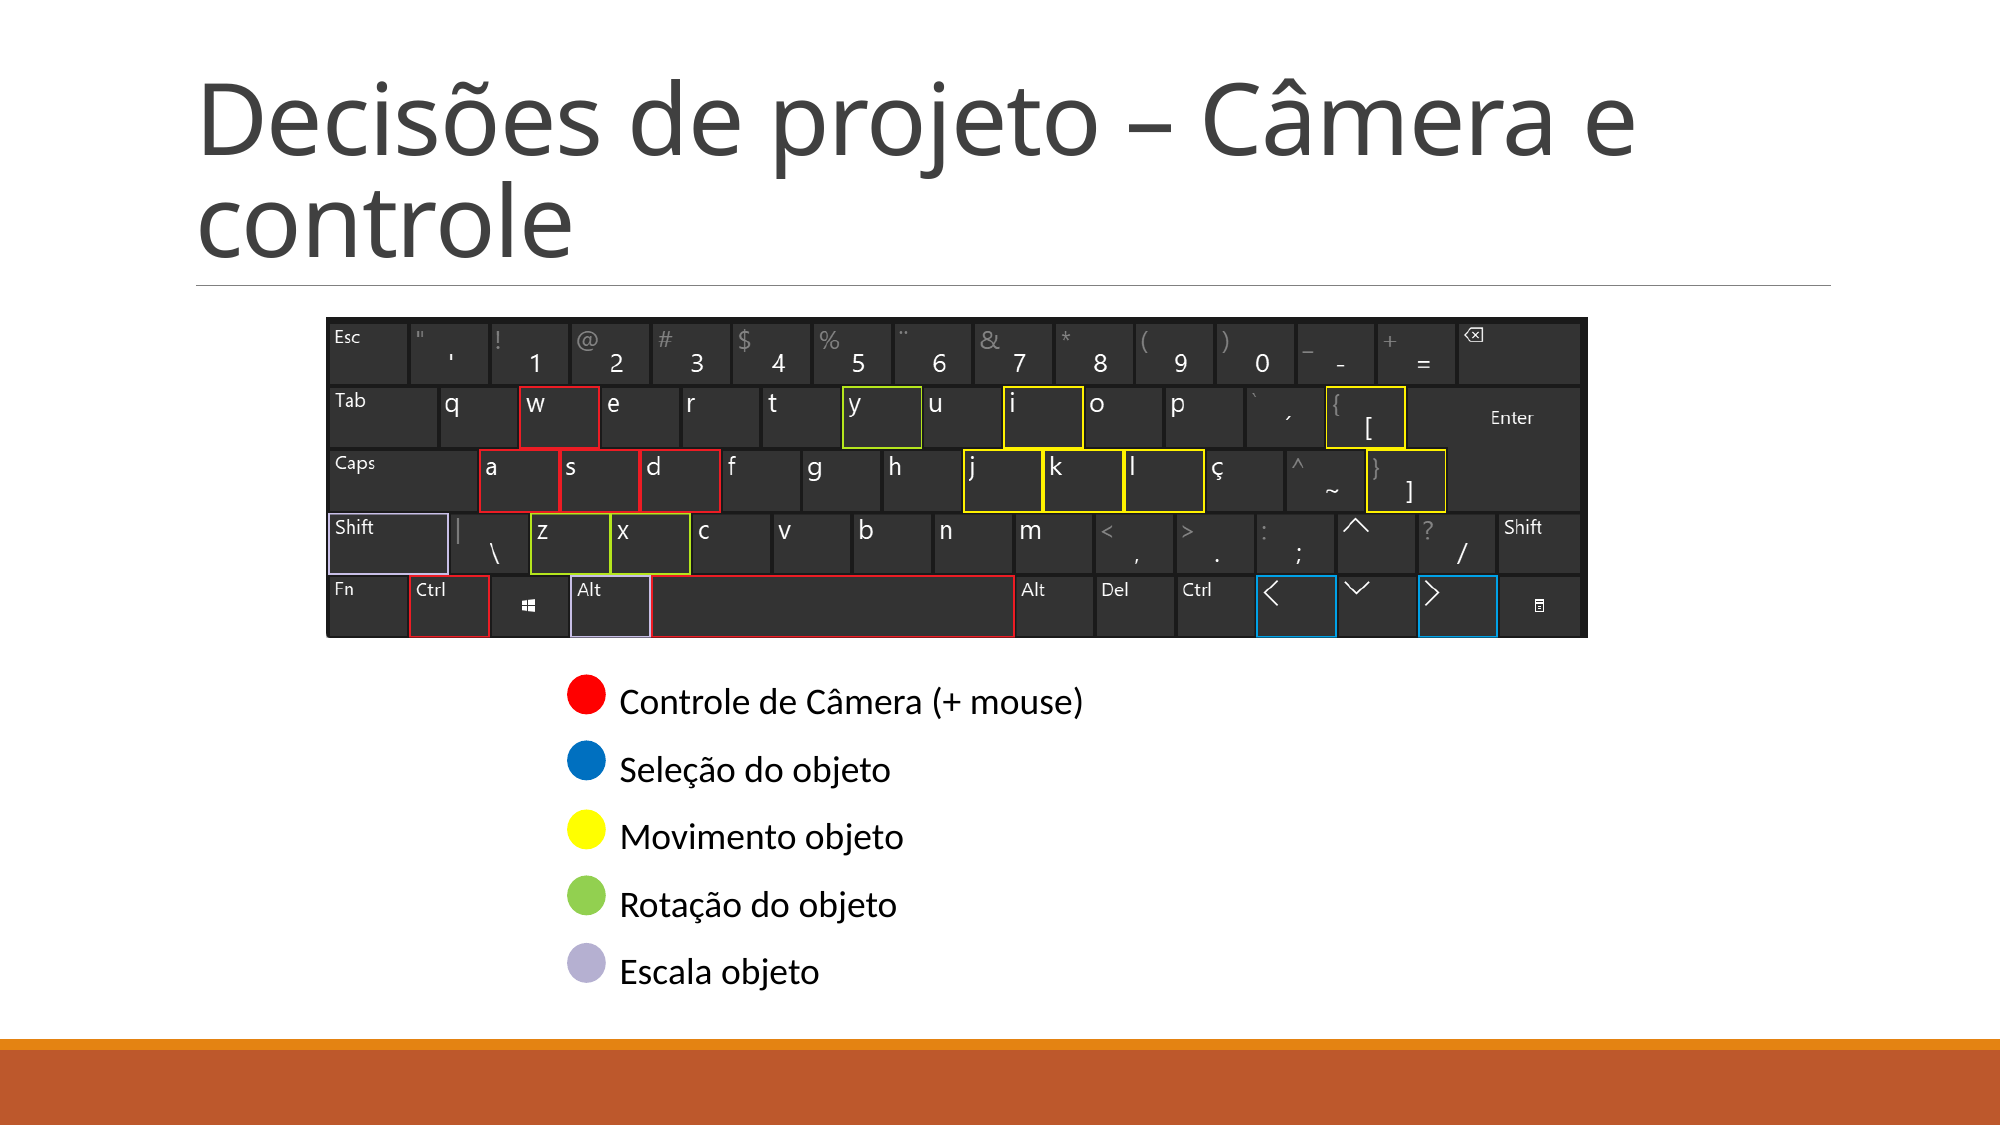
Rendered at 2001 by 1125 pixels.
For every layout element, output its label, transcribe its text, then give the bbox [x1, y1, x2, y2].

text_box [565, 941, 608, 985]
title Decisões de projeto – Câmera e controle [180, 47, 1830, 285]
text_box [565, 673, 608, 716]
text_box [565, 874, 608, 917]
picture [326, 317, 1589, 639]
text_box [565, 808, 608, 851]
text_box Controle de Câmera (+ mouse) Seleção do objeto Movimento objeto Rotação do objeto Escala objeto [604, 648, 1170, 1000]
text_box [565, 739, 608, 782]
